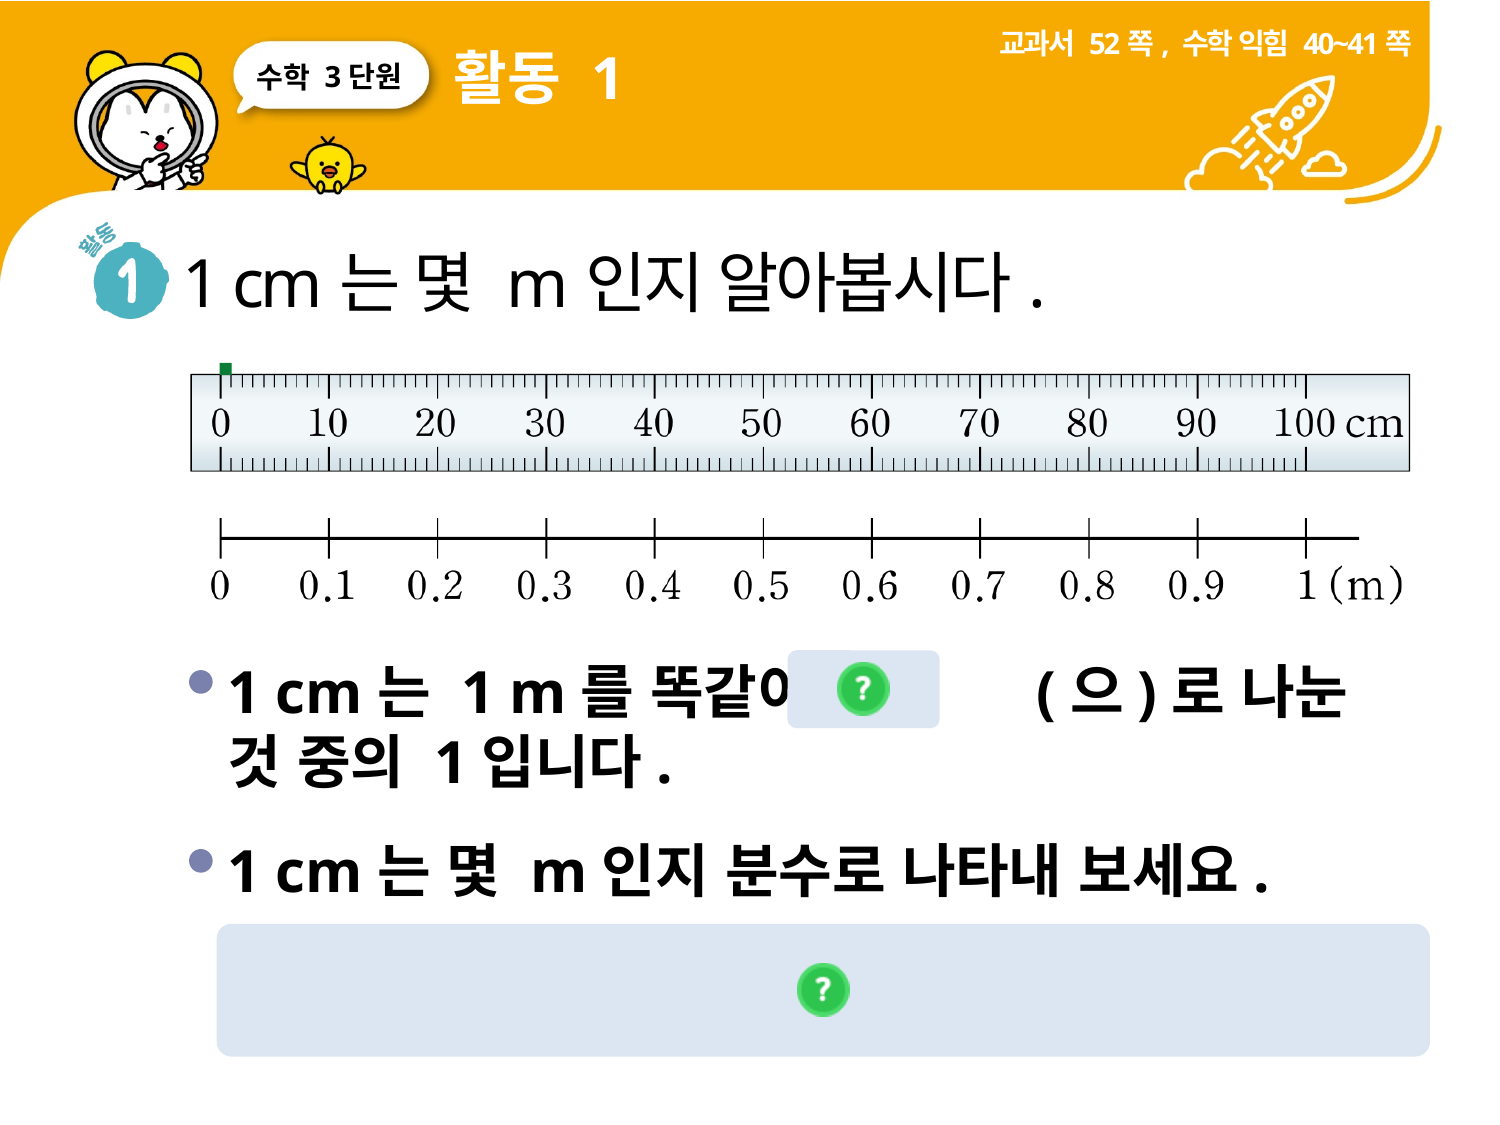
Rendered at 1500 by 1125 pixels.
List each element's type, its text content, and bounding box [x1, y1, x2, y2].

text_box 1 cm는 몇 m인지 분수로 나타내 보세요. [212, 826, 1429, 924]
picture [0, 1, 1500, 1124]
text_box [189, 849, 213, 873]
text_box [218, 925, 1429, 1055]
list 활동 1 [438, 38, 1205, 124]
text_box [789, 651, 939, 727]
text_box [189, 670, 212, 694]
list 3단원 [282, 55, 445, 106]
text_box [212, 647, 1428, 745]
text_box 1 cm는 몇 m인지 알아봅시다. [168, 233, 1447, 329]
list 교과서 52쪽, 수학 익힘 40~41쪽 [983, 22, 1428, 70]
